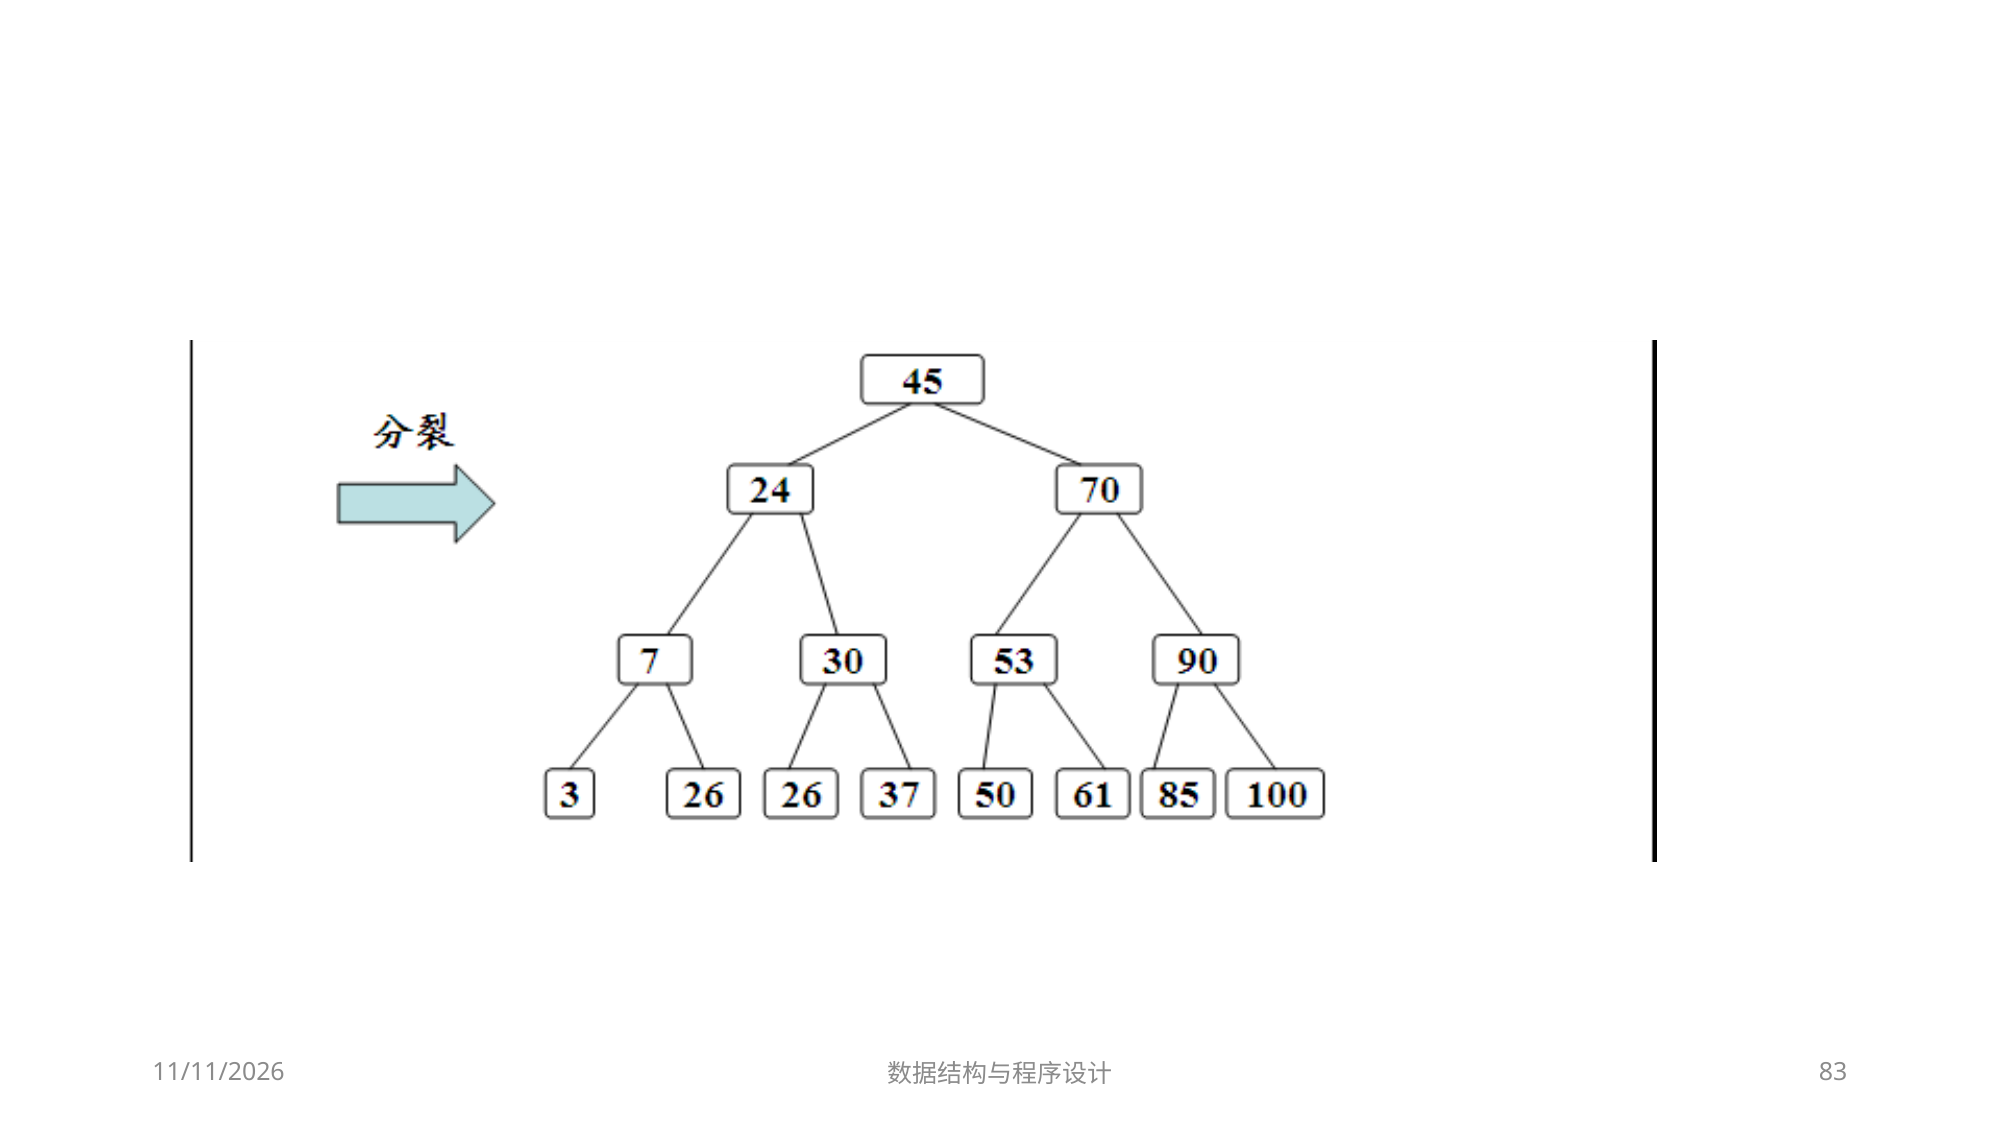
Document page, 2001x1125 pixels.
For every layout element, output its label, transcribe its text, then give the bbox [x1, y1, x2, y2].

slide_number 83 [1412, 1042, 1863, 1103]
footer 数据结构与程序设计 [662, 1042, 1338, 1103]
picture [189, 340, 1657, 862]
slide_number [137, 1042, 588, 1103]
